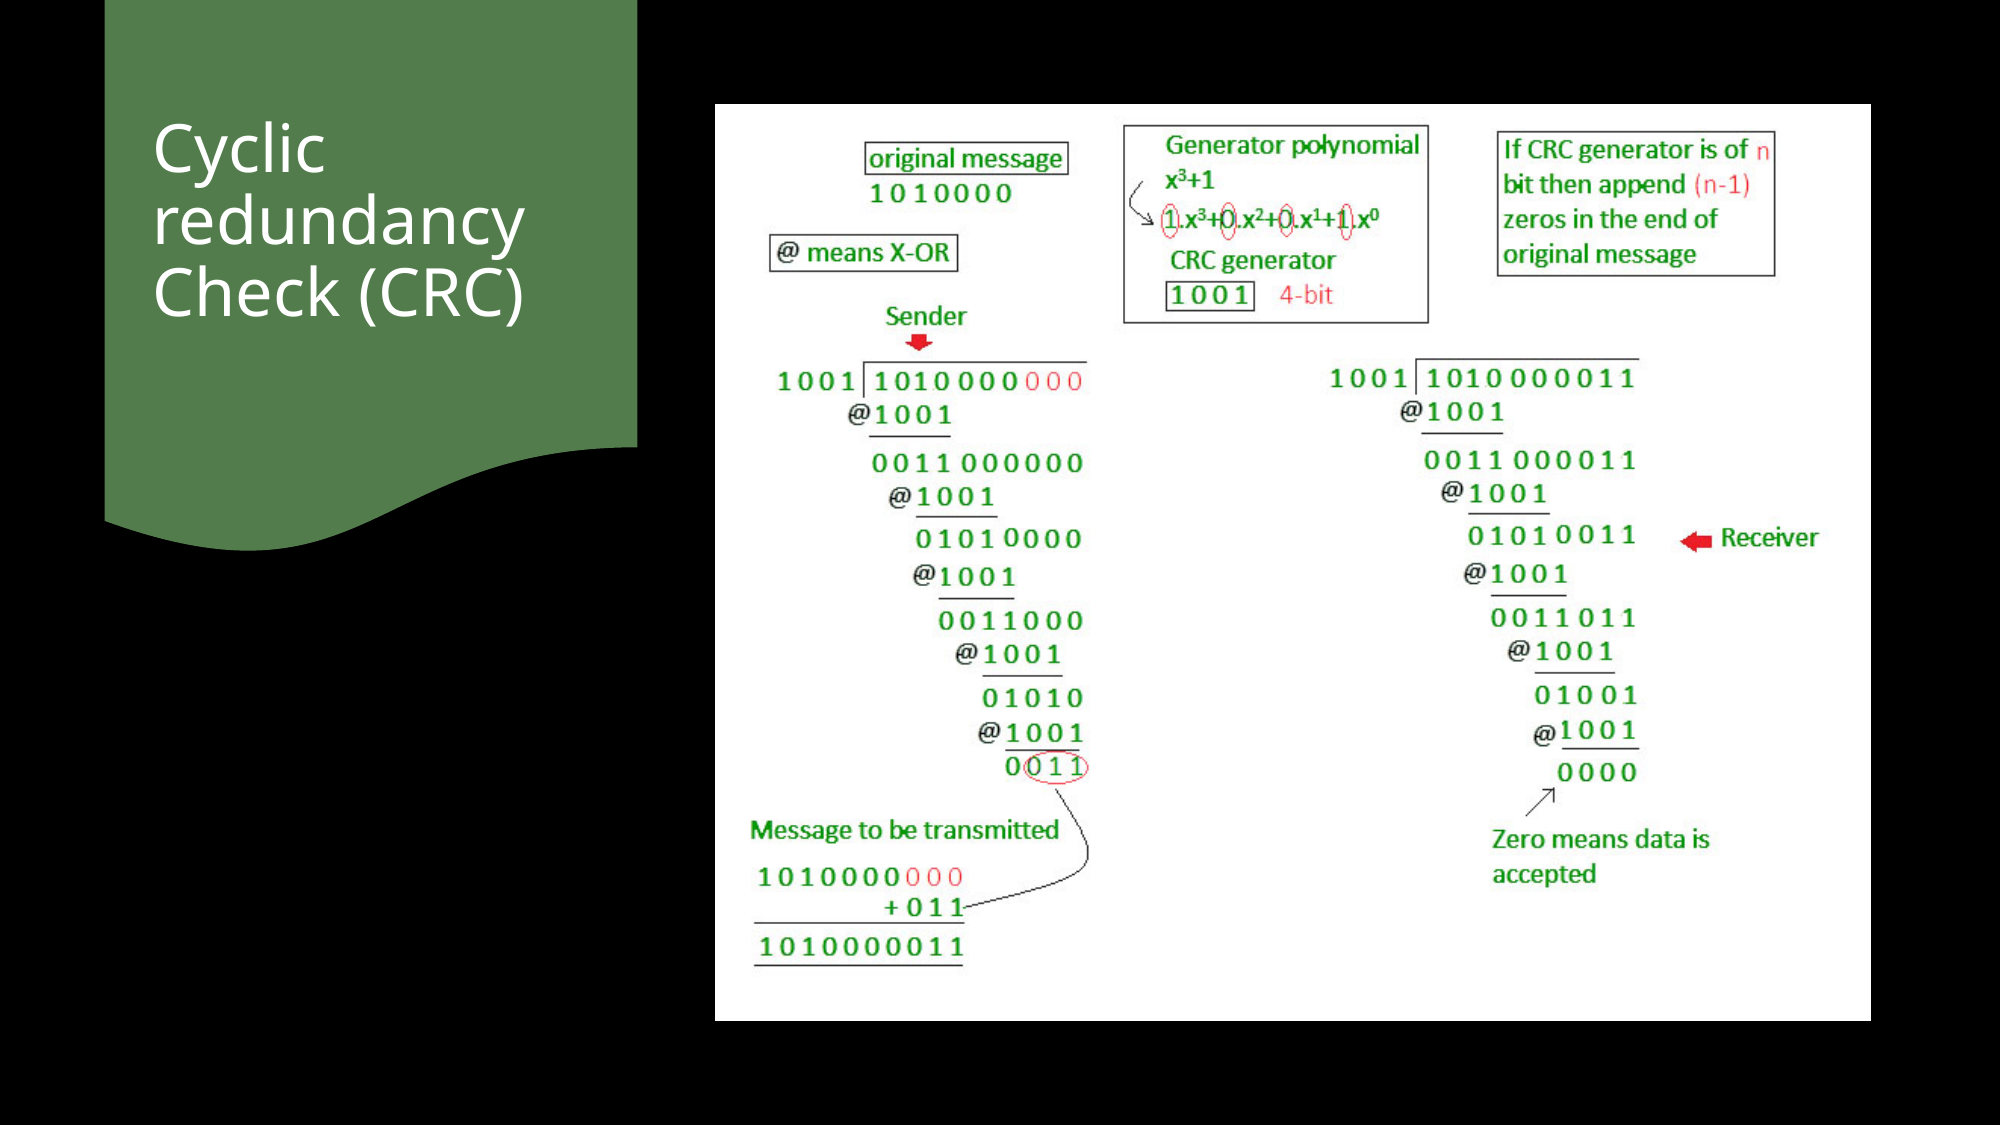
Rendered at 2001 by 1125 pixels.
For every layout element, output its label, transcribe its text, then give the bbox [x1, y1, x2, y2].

text_box [103, 0, 639, 552]
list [715, 104, 1871, 1021]
title Cyclic redundancy Check (CRC) [137, 28, 604, 417]
